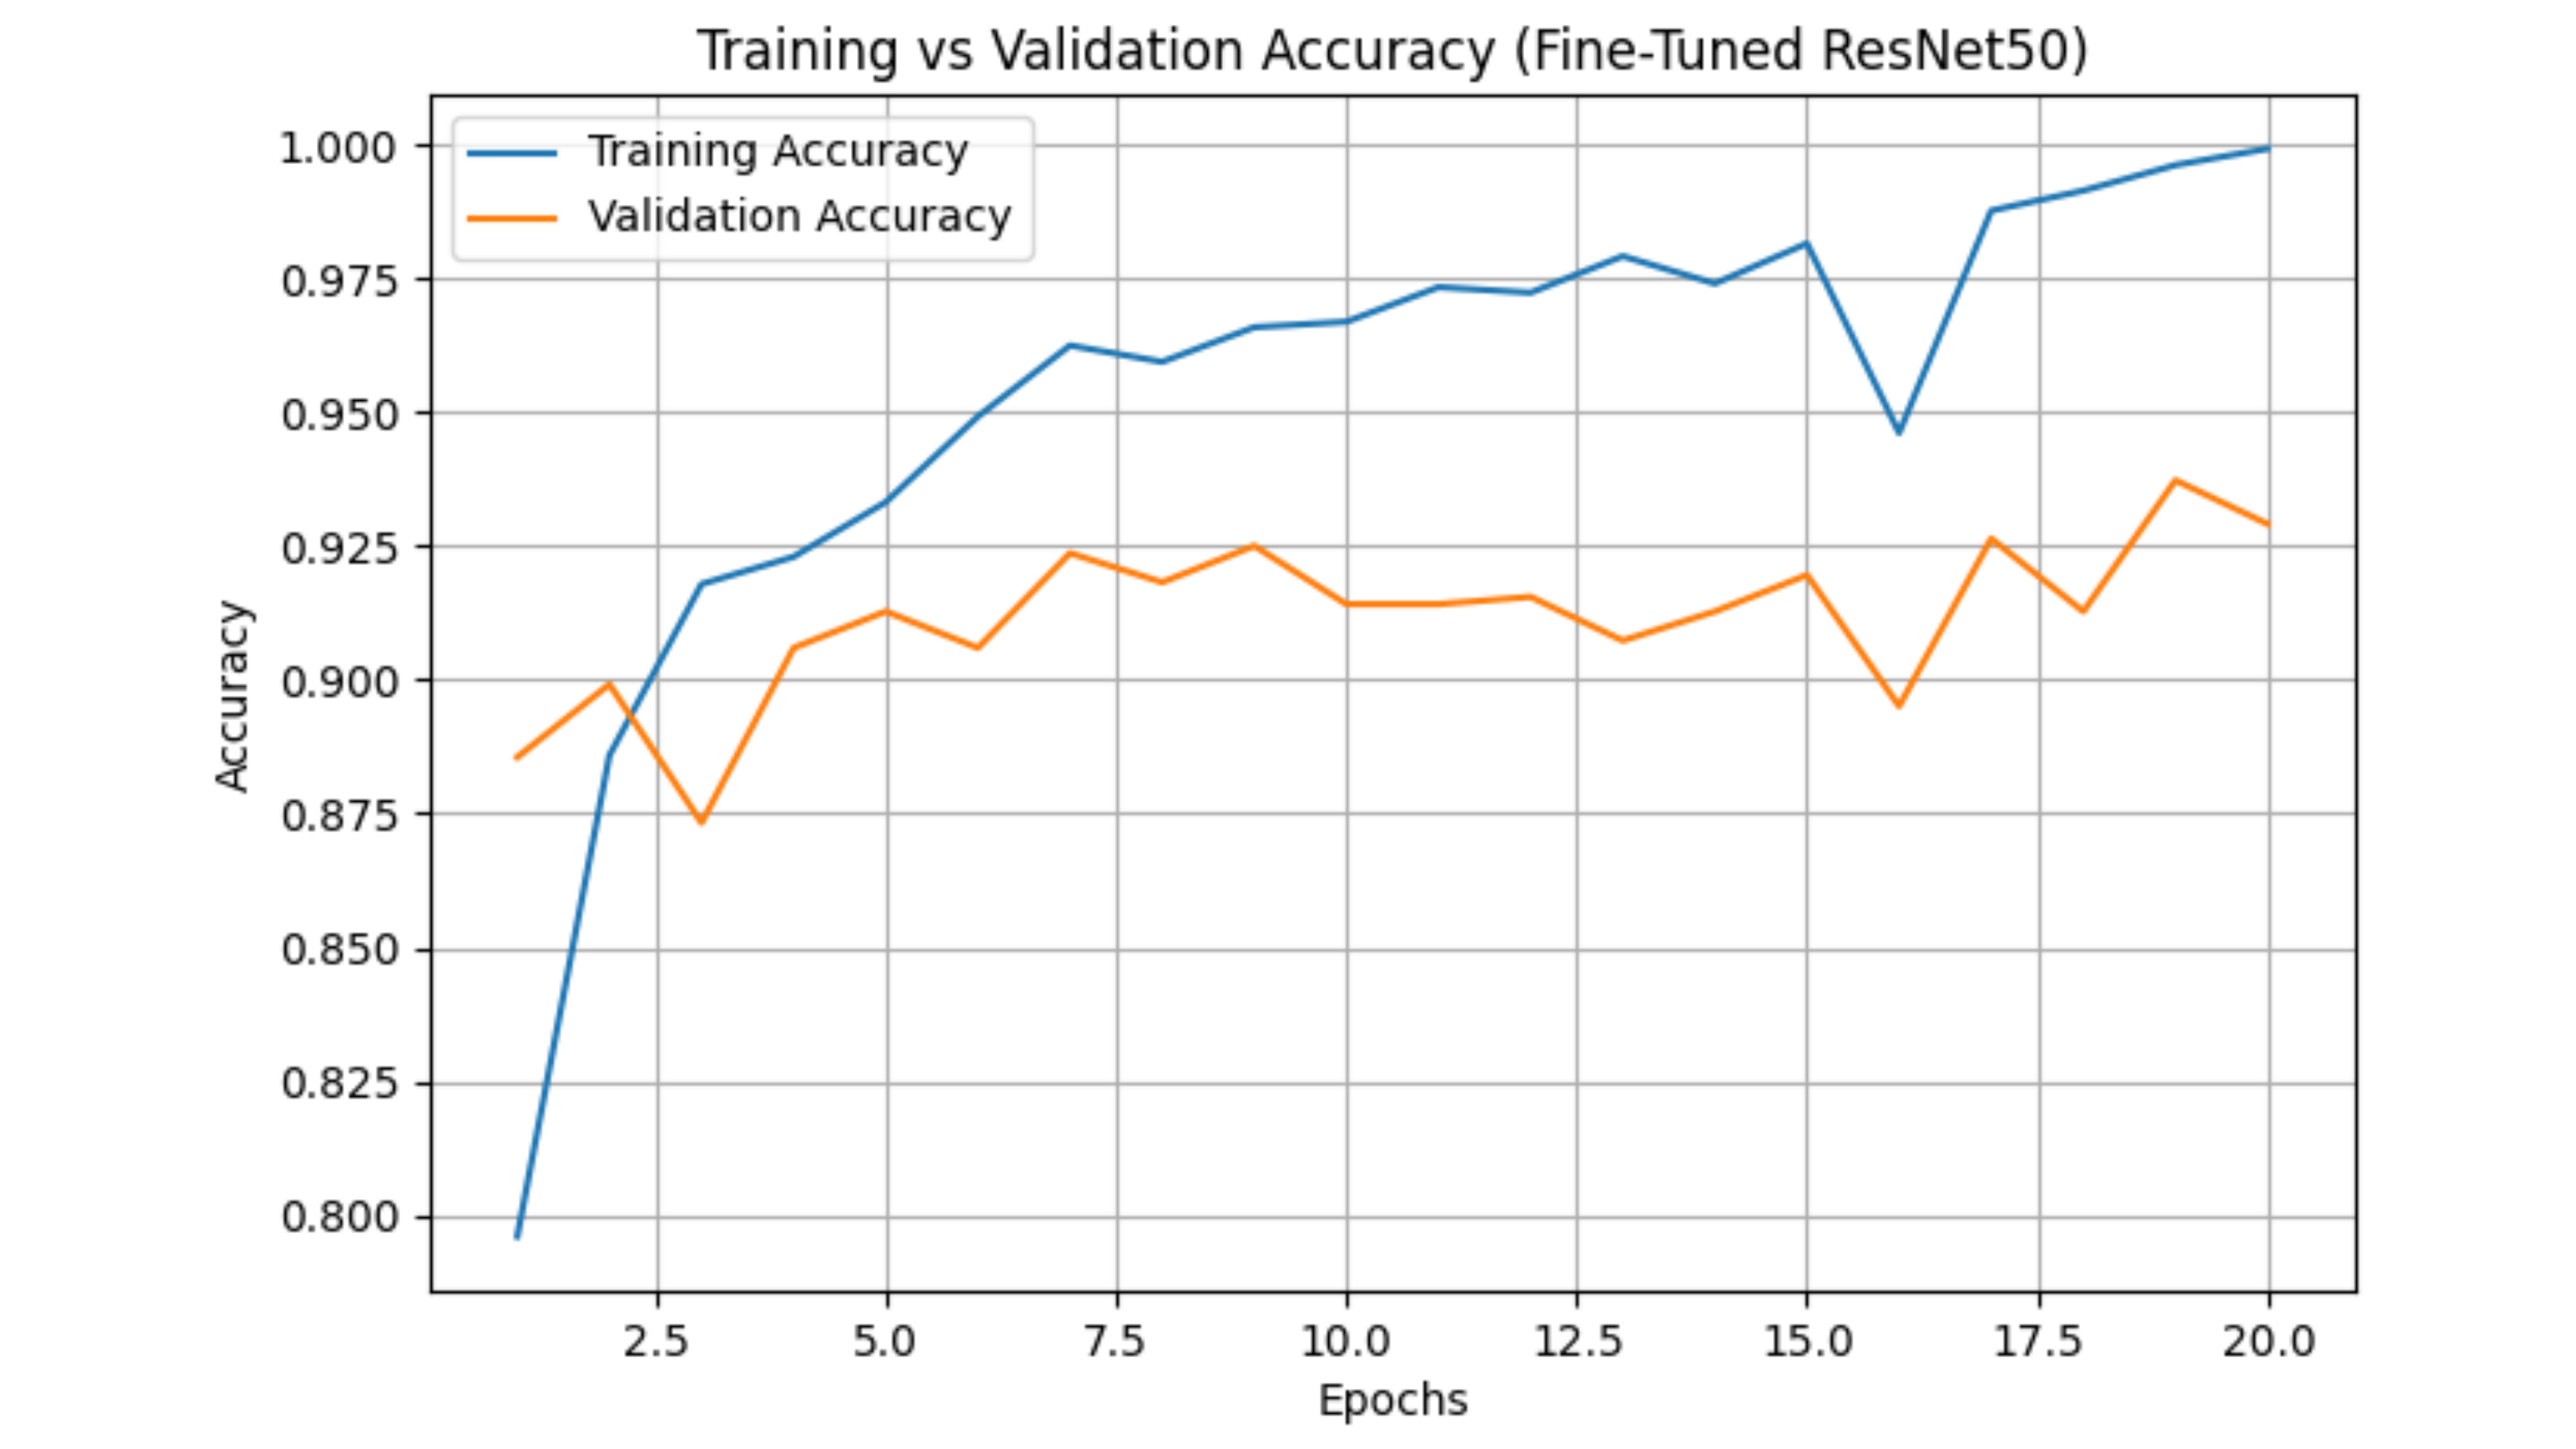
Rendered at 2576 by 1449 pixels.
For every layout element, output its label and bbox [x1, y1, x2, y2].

text_box [194, 0, 2381, 1449]
